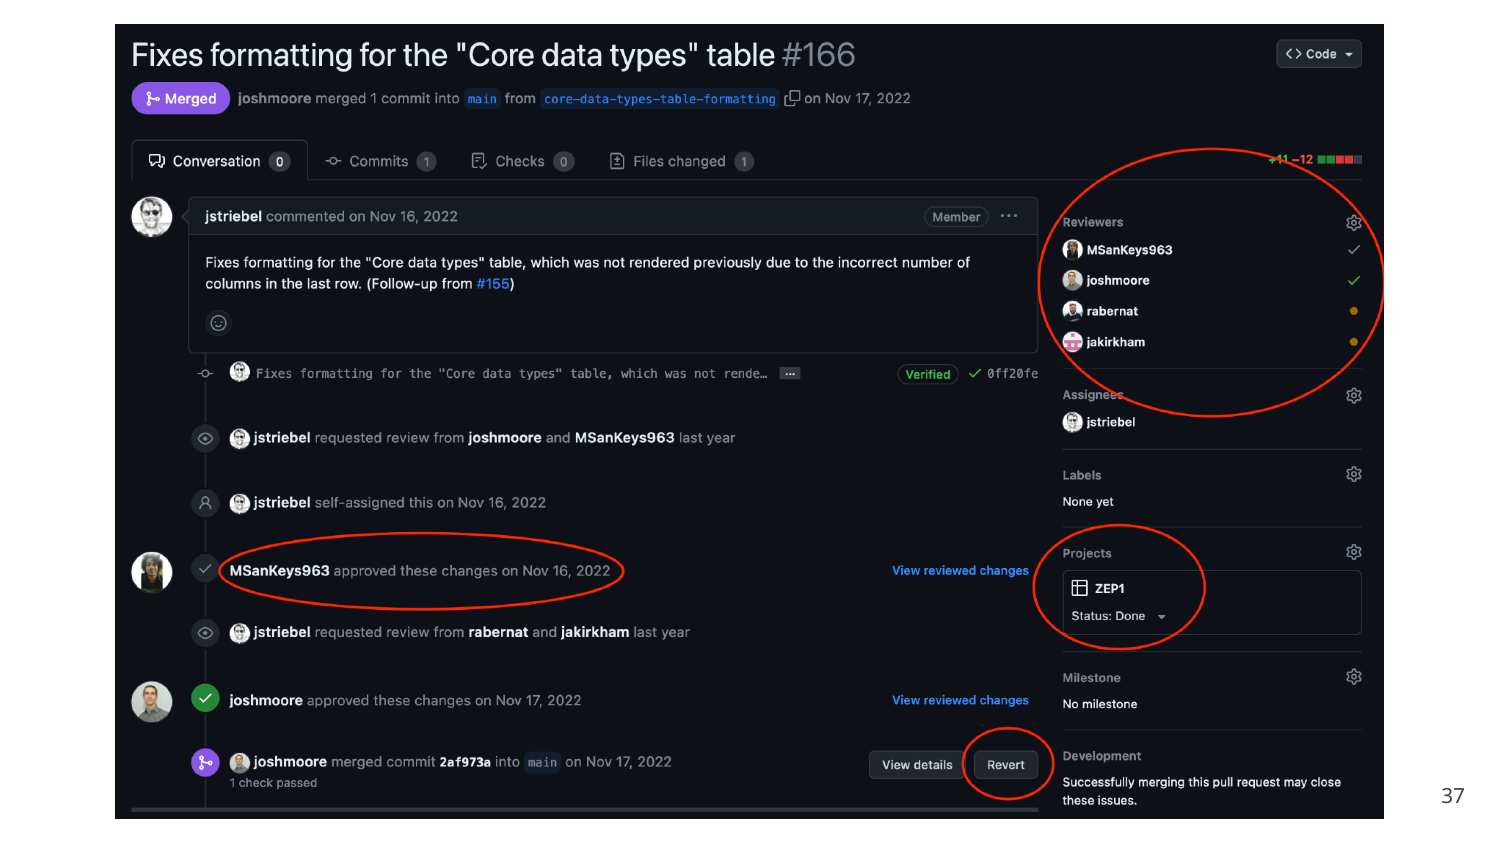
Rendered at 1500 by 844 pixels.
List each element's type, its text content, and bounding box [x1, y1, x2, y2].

picture [115, 24, 1385, 819]
slide_number ‹#› [1389, 764, 1480, 830]
